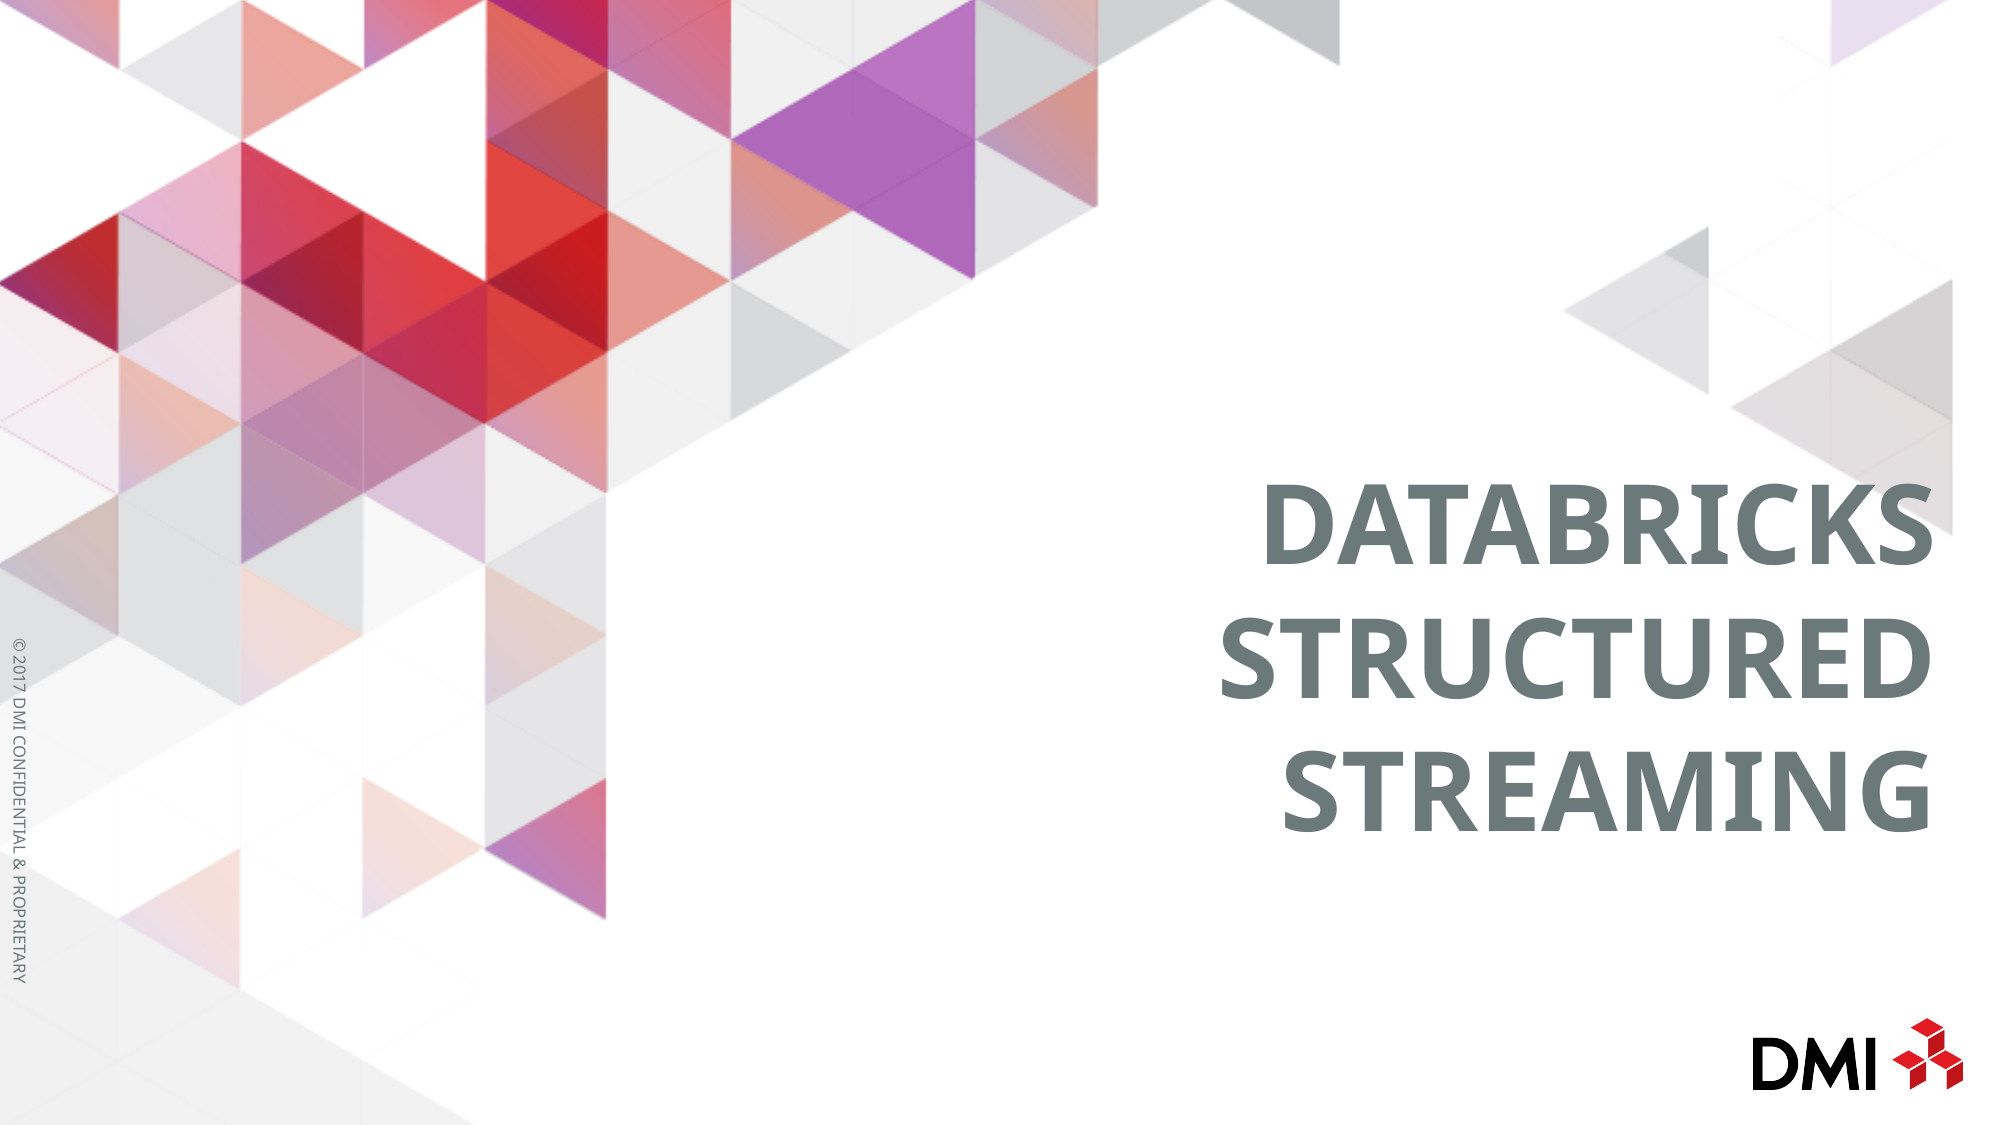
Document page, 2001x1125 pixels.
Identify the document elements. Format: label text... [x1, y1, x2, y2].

picture [0, 0, 2001, 1125]
title Databricks structured streaming [610, 523, 1953, 869]
